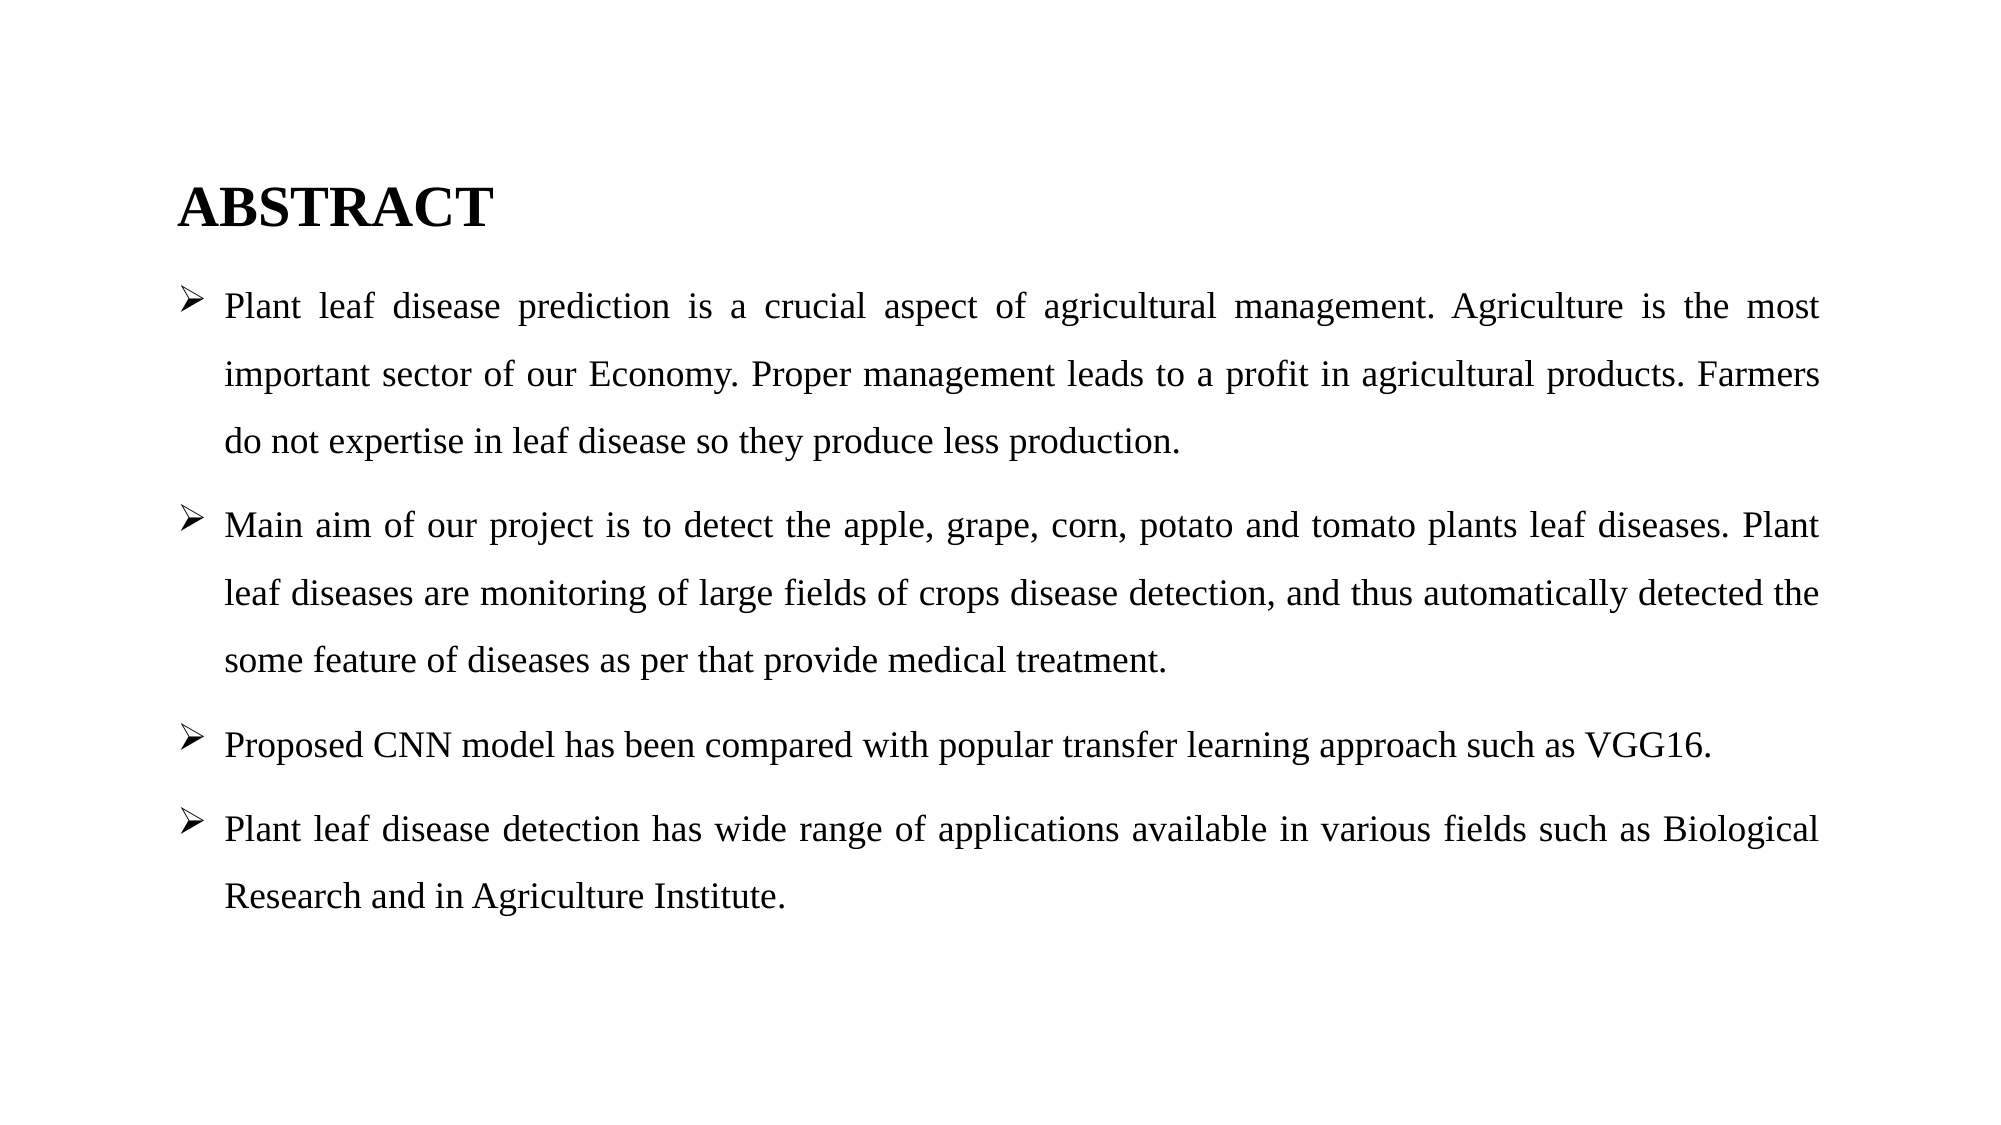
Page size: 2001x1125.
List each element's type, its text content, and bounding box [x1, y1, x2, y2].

text_box ABSTRACT Plant leaf disease prediction is a crucial aspect of agricultural management. Agriculture is the most important sector of our Economy. Proper management leads to a profit in agricultural products. Farmers do not expertise in leaf disease so they produce less production. Main aim of our project is to detect the apple, grape, corn, potato and tomato plants leaf diseases. Plant leaf diseases are monitoring of large fields of crops disease detection, and thus automatically detected the some feature of diseases as per that provide medical treatment. Proposed CNN model has been compared with popular transfer learning approach such as VGG16. Plant leaf disease detection has wide range of applications available in various fields such as Biological Research and in Agriculture Institute. [162, 150, 1838, 924]
